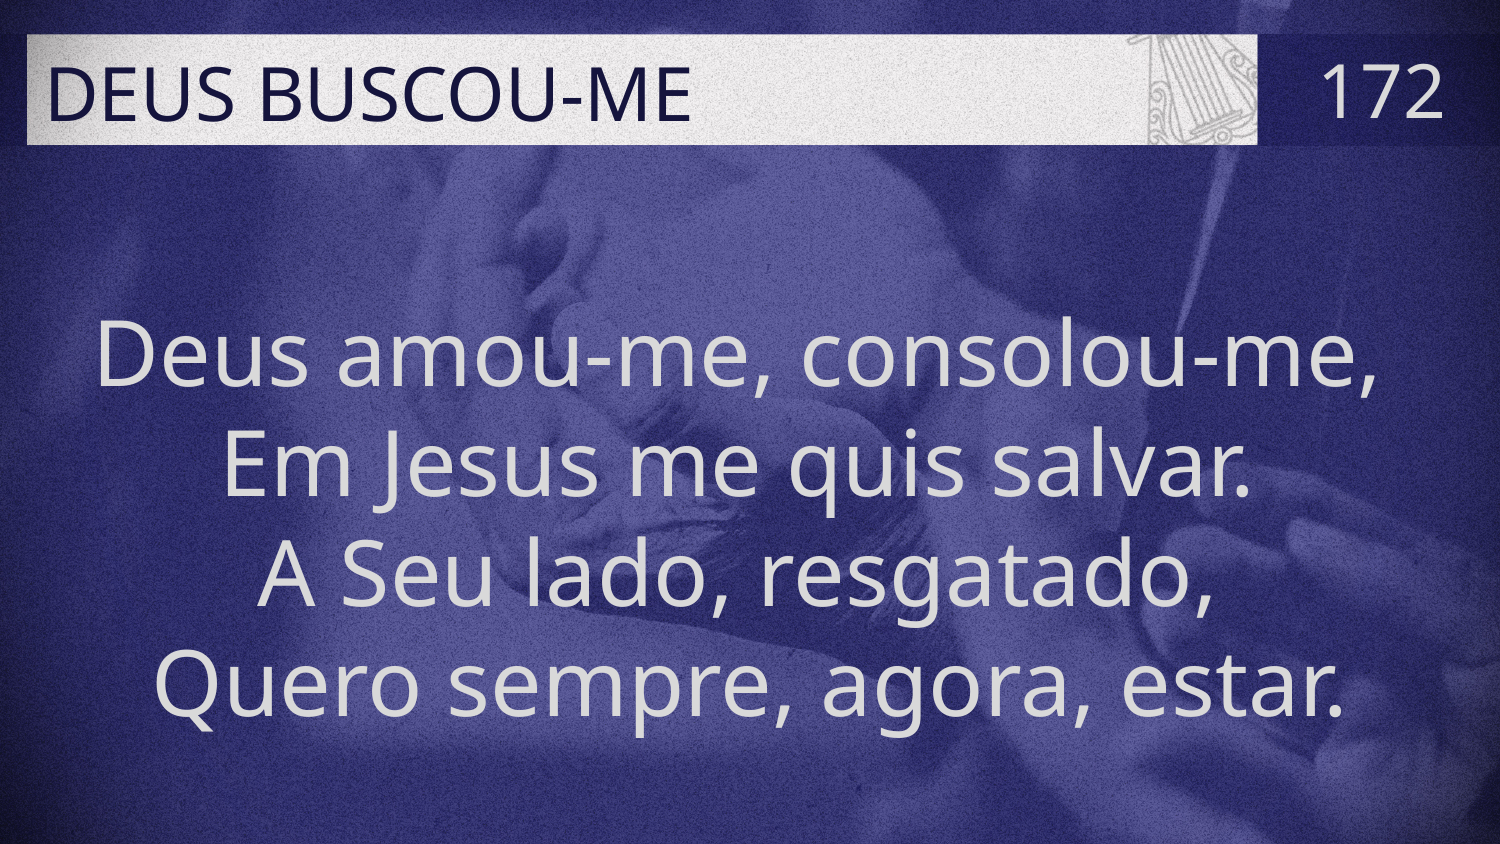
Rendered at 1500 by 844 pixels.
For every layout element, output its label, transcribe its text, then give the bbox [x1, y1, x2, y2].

list Deus amou-me, consolou-me, Em Jesus me quis salvar. A Seu lado, resgatado, Quero sempre, agora, estar. [0, 185, 1500, 844]
picture [0, 0, 1500, 185]
title DEUS BUSCOU-ME [29, 33, 1258, 151]
list 172 [1281, 36, 1483, 143]
